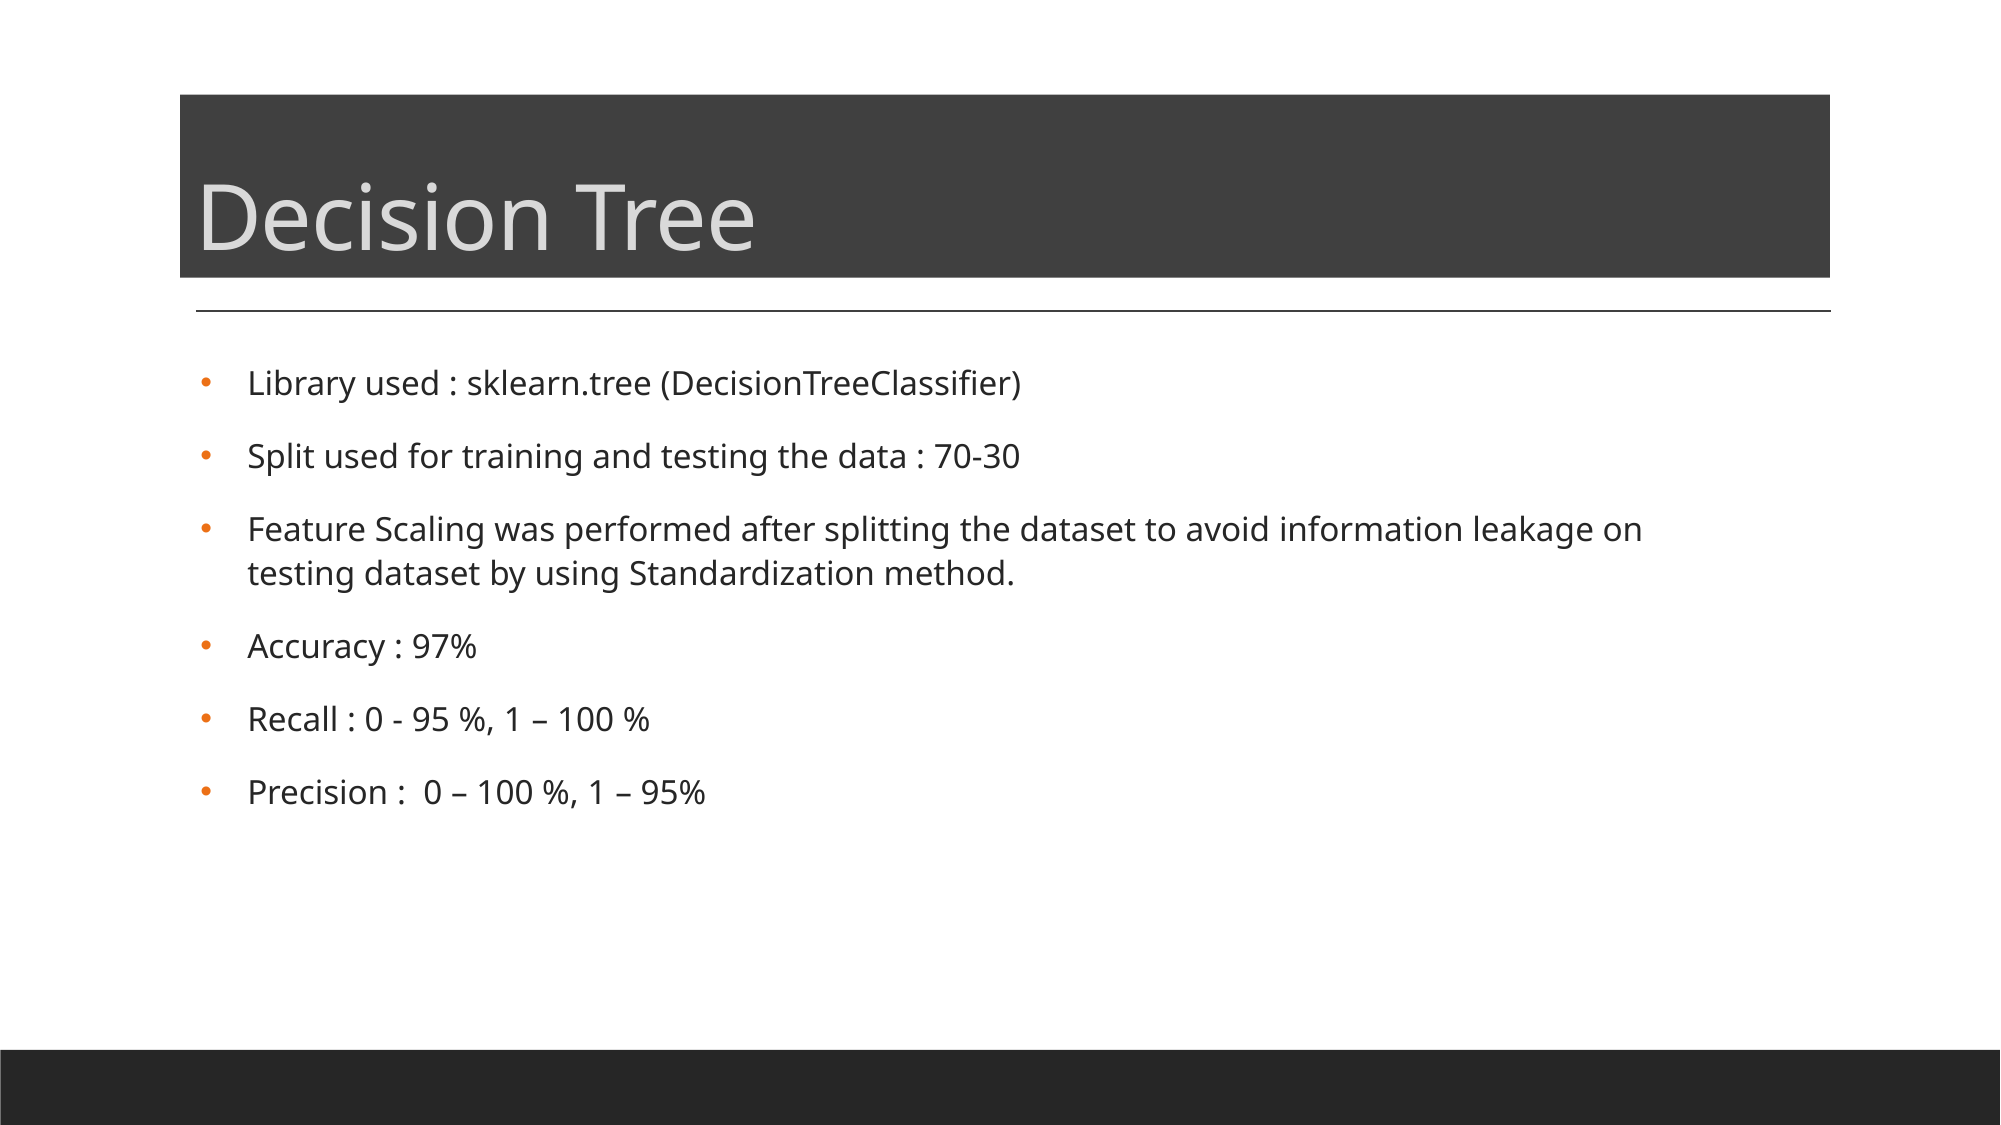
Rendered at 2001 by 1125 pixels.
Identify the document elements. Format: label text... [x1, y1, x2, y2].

title Decision Tree [180, 94, 1830, 278]
list Library used : sklearn.tree (DecisionTreeClassifier) Split used for training and testing the data : 70-30 Feature Scaling was performed after splitting the dataset to avoid information leakage on testing dataset by using Standardization method. Accuracy : 97% Recall : 0 - 95 %, 1 – 100 % Precision : 0 – 100 %, 1 – 95% [200, 350, 1688, 966]
